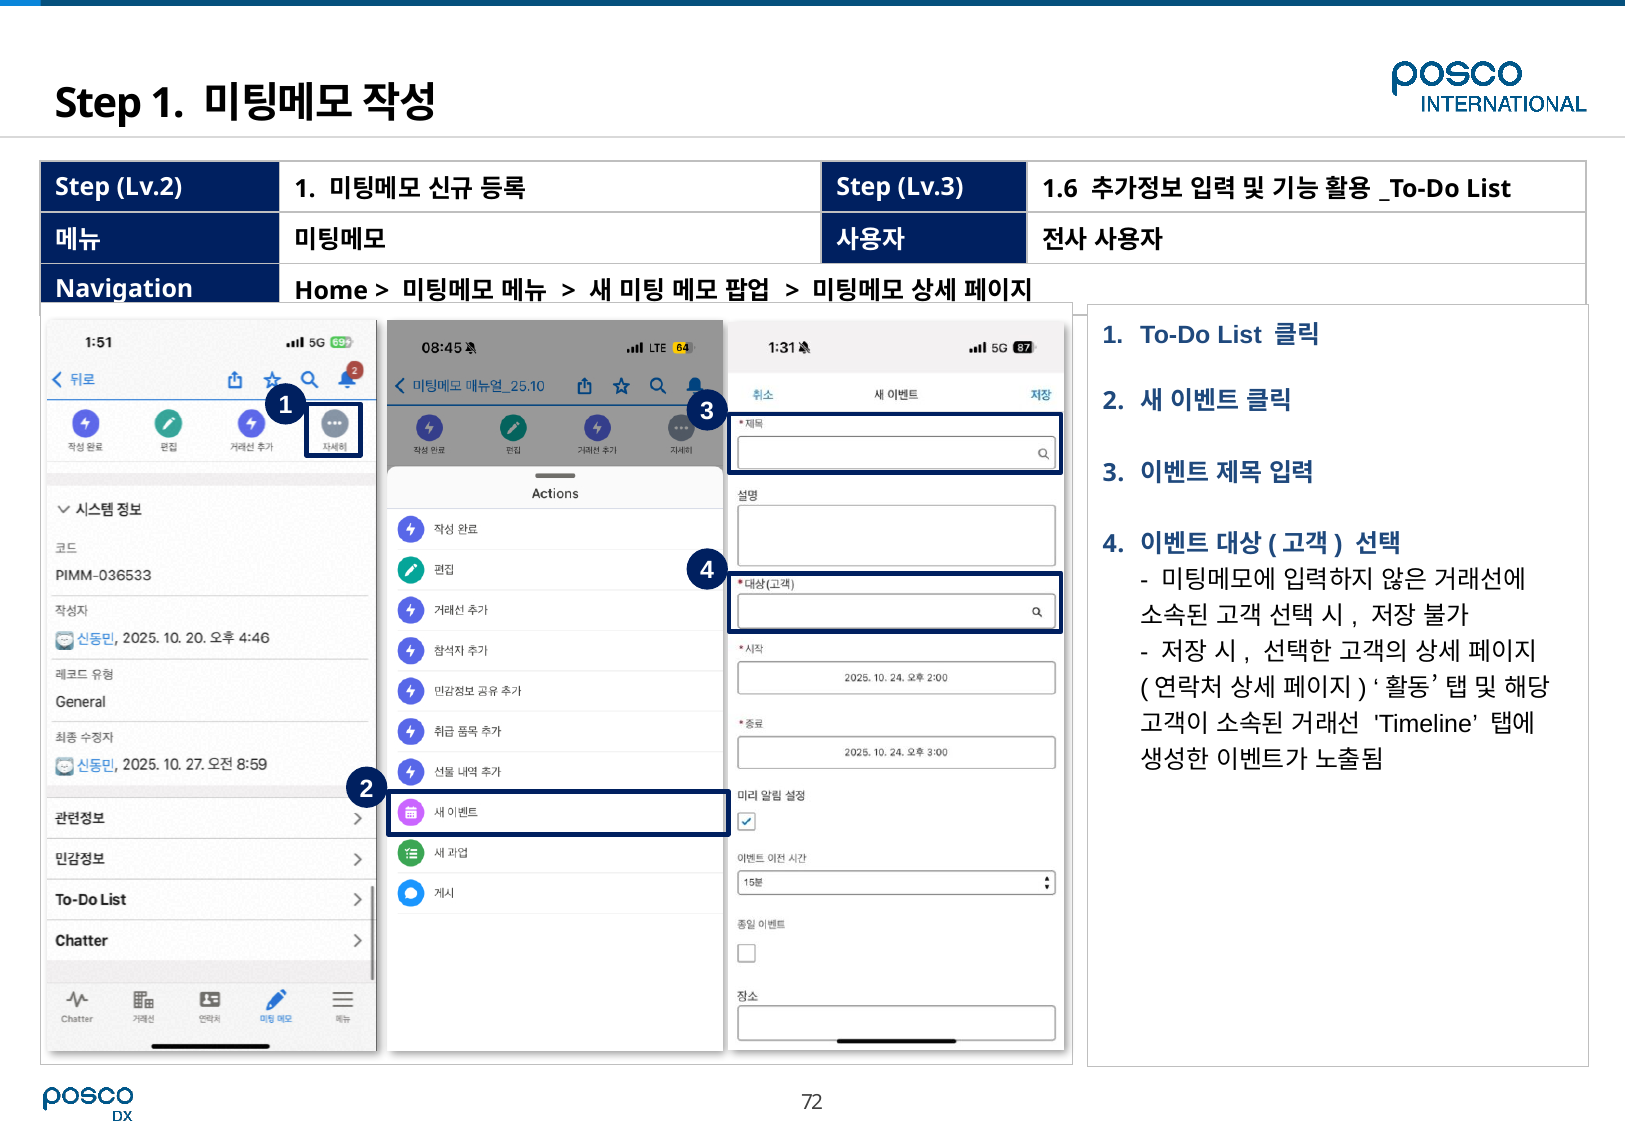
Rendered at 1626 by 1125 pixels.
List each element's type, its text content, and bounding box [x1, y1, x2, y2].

picture [387, 320, 723, 1051]
table_header 1.6 추가정보 입력 및 기능 활용_To-Do List [1028, 162, 1585, 211]
text_box Step 1. 미팅메모 작성 [39, 68, 685, 115]
text_box [40, 302, 1073, 1065]
table_header Step (Lv.2) [41, 162, 279, 211]
picture [728, 321, 1064, 1050]
picture [43, 1087, 133, 1121]
picture [1391, 59, 1587, 113]
text_box [723, 791, 728, 835]
table_cell Navigation [41, 264, 279, 302]
table_header 1. 미팅메모 신규 등록 [280, 162, 820, 211]
table_cell Home > 미팅메모 메뉴 > 새 미팅 메모 팝업 > 미팅메모 상세 페이지 [280, 264, 1585, 314]
picture [0, 0, 41, 6]
text_box To-Do List 클릭 새 이벤트 클릭 이벤트 제목 입력 이벤트 대상(고객) 선택 - 미팅메모에 입력하지 않은 거래선에 소속된 고객 선택 시, 저장 불가 - 저장 시, 선택한 고객의 상세 페이지 (연락처 상세 페이지) ‘활동’ 탭 및 해당 고객이 소속된 거래선 'Timeline’ 탭에 생성한 이벤트가 노출됨 [1087, 304, 1589, 1067]
text_box 2 [377, 769, 387, 806]
table_header Step (Lv.3) [822, 162, 1026, 211]
table_cell 사용자 [822, 213, 1026, 263]
text_box 3 [723, 396, 728, 424]
text_box 4 [723, 555, 728, 583]
table_cell 전사 사용자 [1028, 213, 1585, 263]
table_cell 미팅메모 [280, 213, 820, 263]
picture [47, 320, 377, 1051]
table_cell 메뉴 [41, 213, 279, 263]
